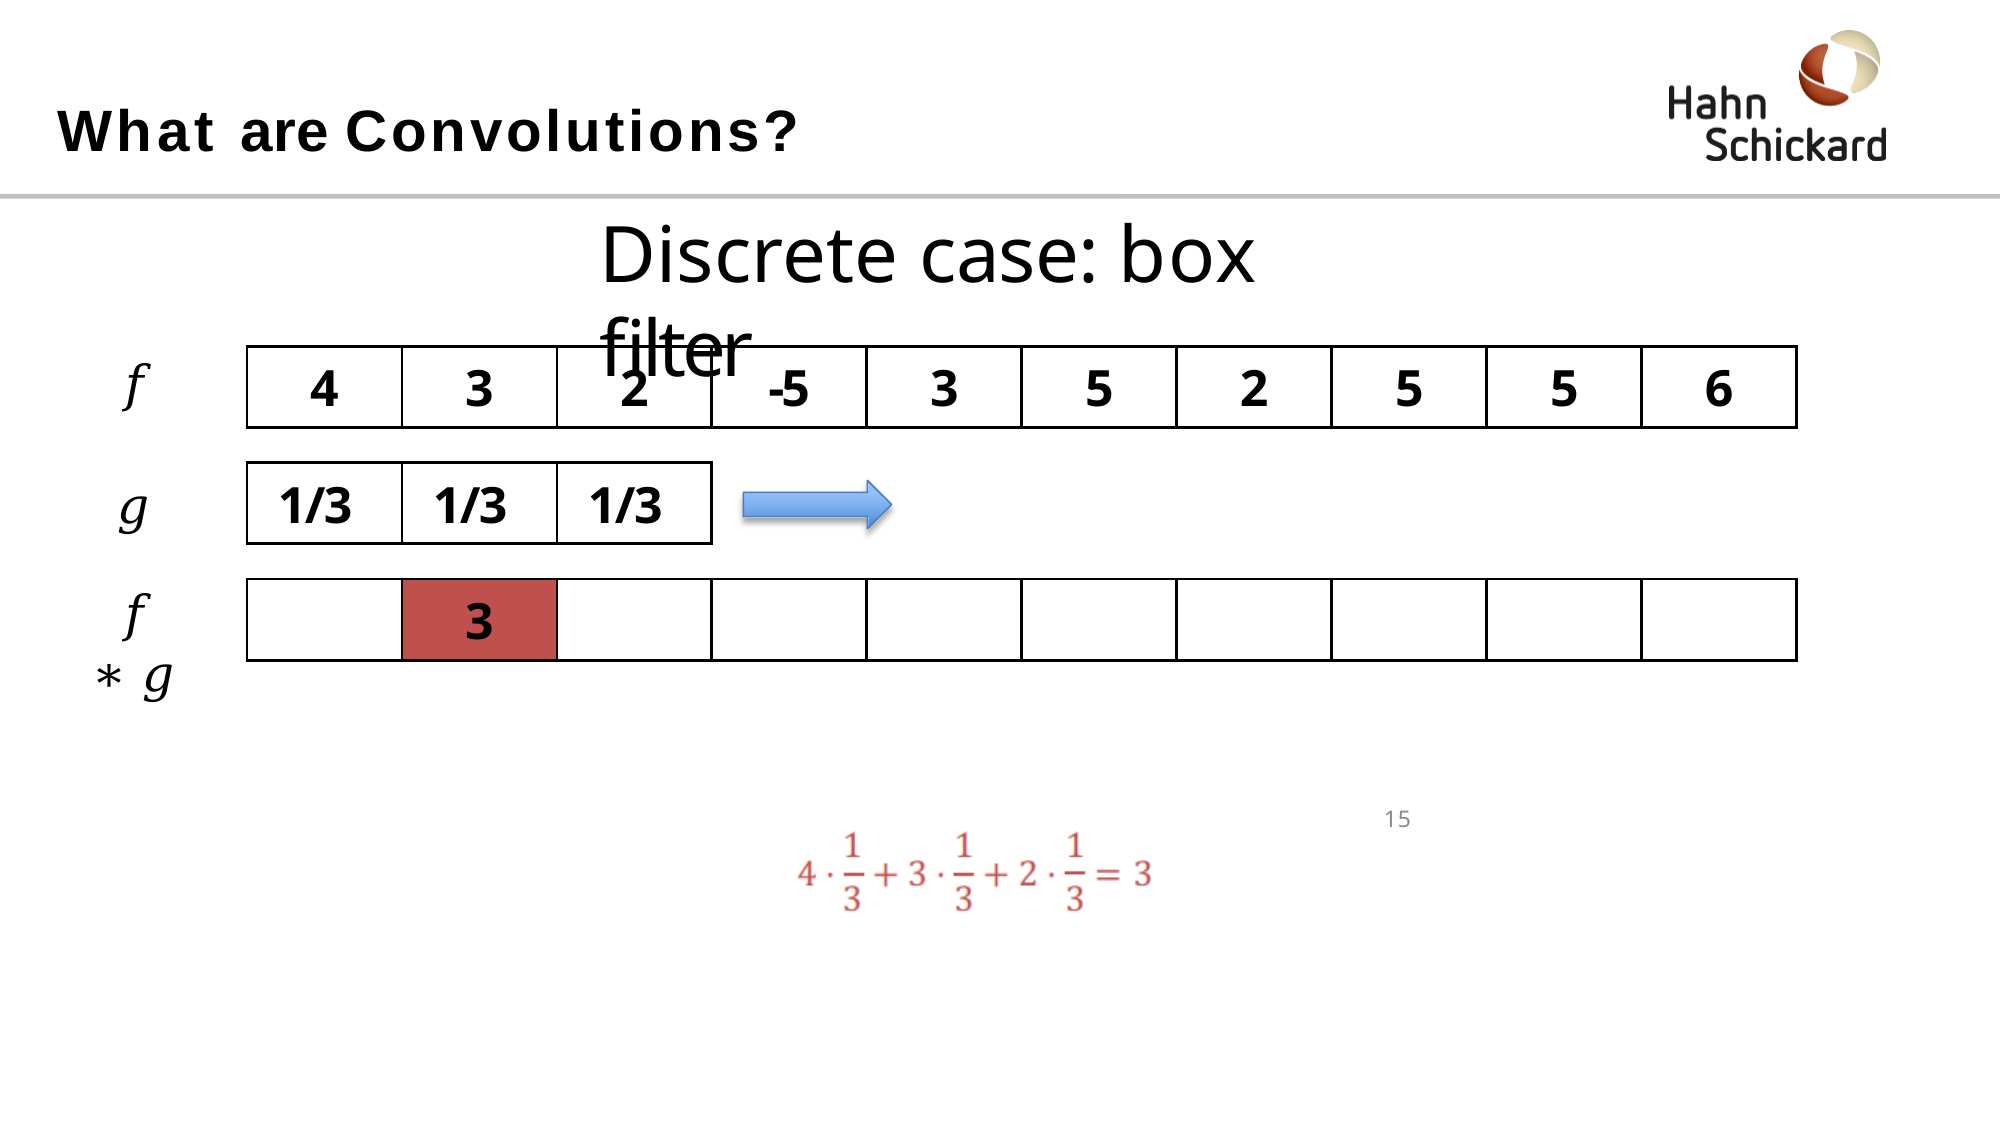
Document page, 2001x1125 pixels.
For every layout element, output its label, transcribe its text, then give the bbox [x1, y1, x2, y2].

table_header 5 [1023, 392, 1175, 426]
table_header [1643, 580, 1795, 659]
table_header 3 [868, 392, 1020, 426]
table_header 2 [1178, 392, 1330, 426]
text_box Discrete case: box filter [596, 202, 1416, 392]
table_header 5 [1333, 348, 1485, 426]
picture [758, 810, 1195, 941]
table_header 3 [403, 580, 556, 659]
table_header [868, 580, 1020, 659]
text_box 𝑓 𝑔 𝑓 ∗ 𝑔 [77, 348, 189, 702]
table_header [1417, 580, 1485, 659]
table_header 1/3 [558, 464, 710, 542]
table_header [1488, 580, 1640, 659]
table_header 5 [1488, 348, 1640, 426]
title What are Convolutions? [54, 30, 2000, 223]
table_header [248, 580, 401, 659]
table_header [1178, 580, 1330, 659]
table_header 1/3 [248, 464, 401, 542]
table_header [558, 580, 710, 659]
slide_number 15 [1377, 494, 1417, 1125]
table_header [713, 580, 865, 659]
table_header [1333, 580, 1377, 659]
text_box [733, 473, 903, 546]
table_header [1023, 580, 1175, 659]
table_header -5 [713, 392, 865, 426]
table_header 1/3 [403, 464, 556, 542]
table_header 2 [558, 348, 710, 426]
table_header 6 [1643, 348, 1795, 426]
table_header 4 [248, 348, 401, 426]
table_header 3 [403, 348, 556, 426]
